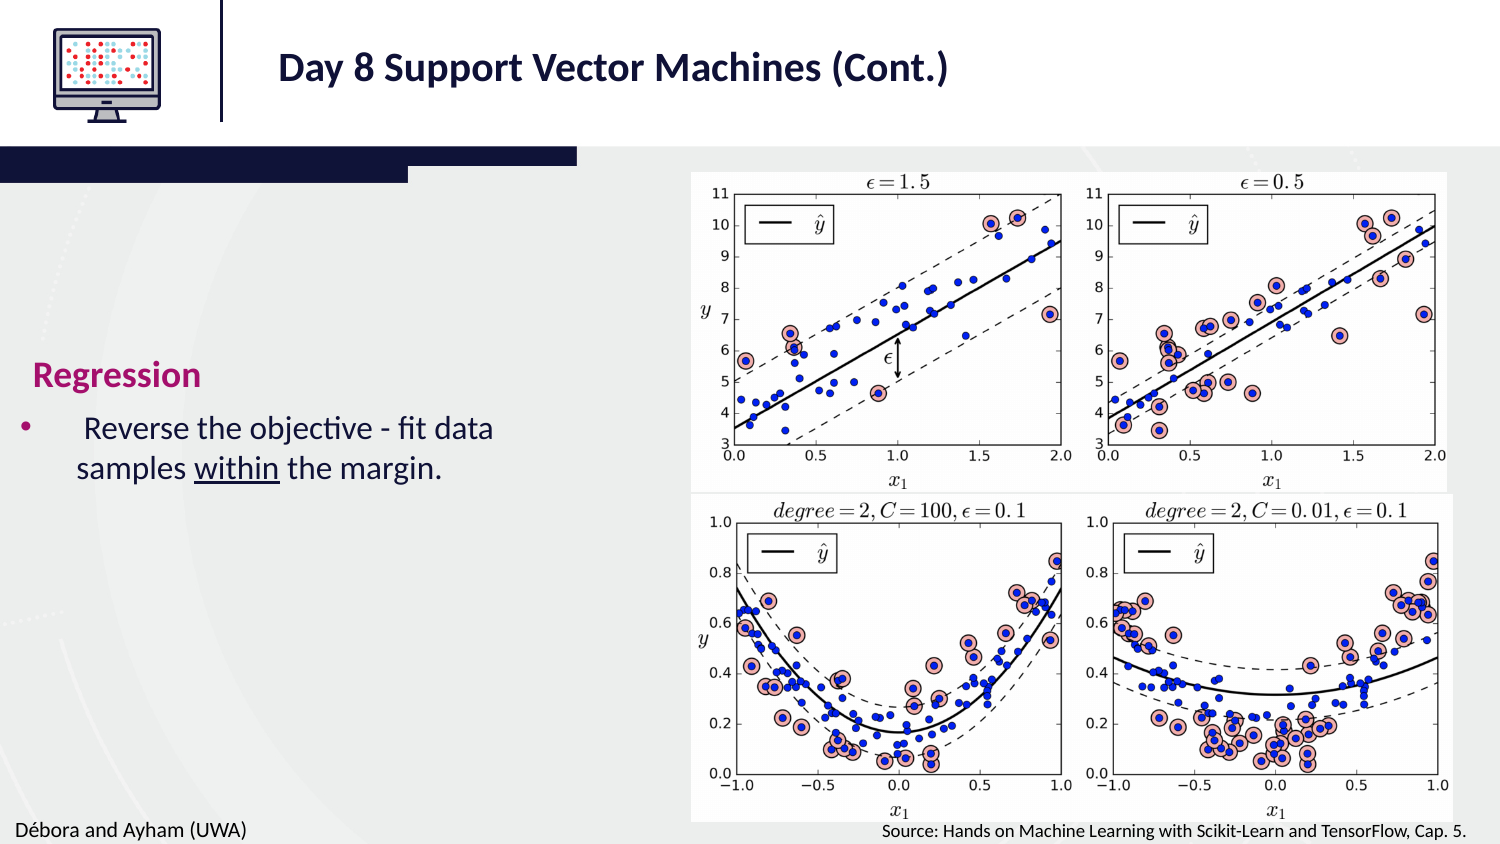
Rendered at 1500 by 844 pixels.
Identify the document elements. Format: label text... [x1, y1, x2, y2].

picture [0, 0, 1500, 844]
text_box Regression [17, 342, 686, 404]
text_box Reverse the objective - fit data samples within the margin. [5, 398, 522, 672]
text_box Source: Hands on Machine Learning with Scikit-Learn and TensorFlow, Cap. 5. [867, 811, 1490, 844]
list Day 8 Support Vector Machines (Cont.) [263, 32, 1404, 106]
list Débora and Ayham (UWA) [0, 808, 867, 844]
